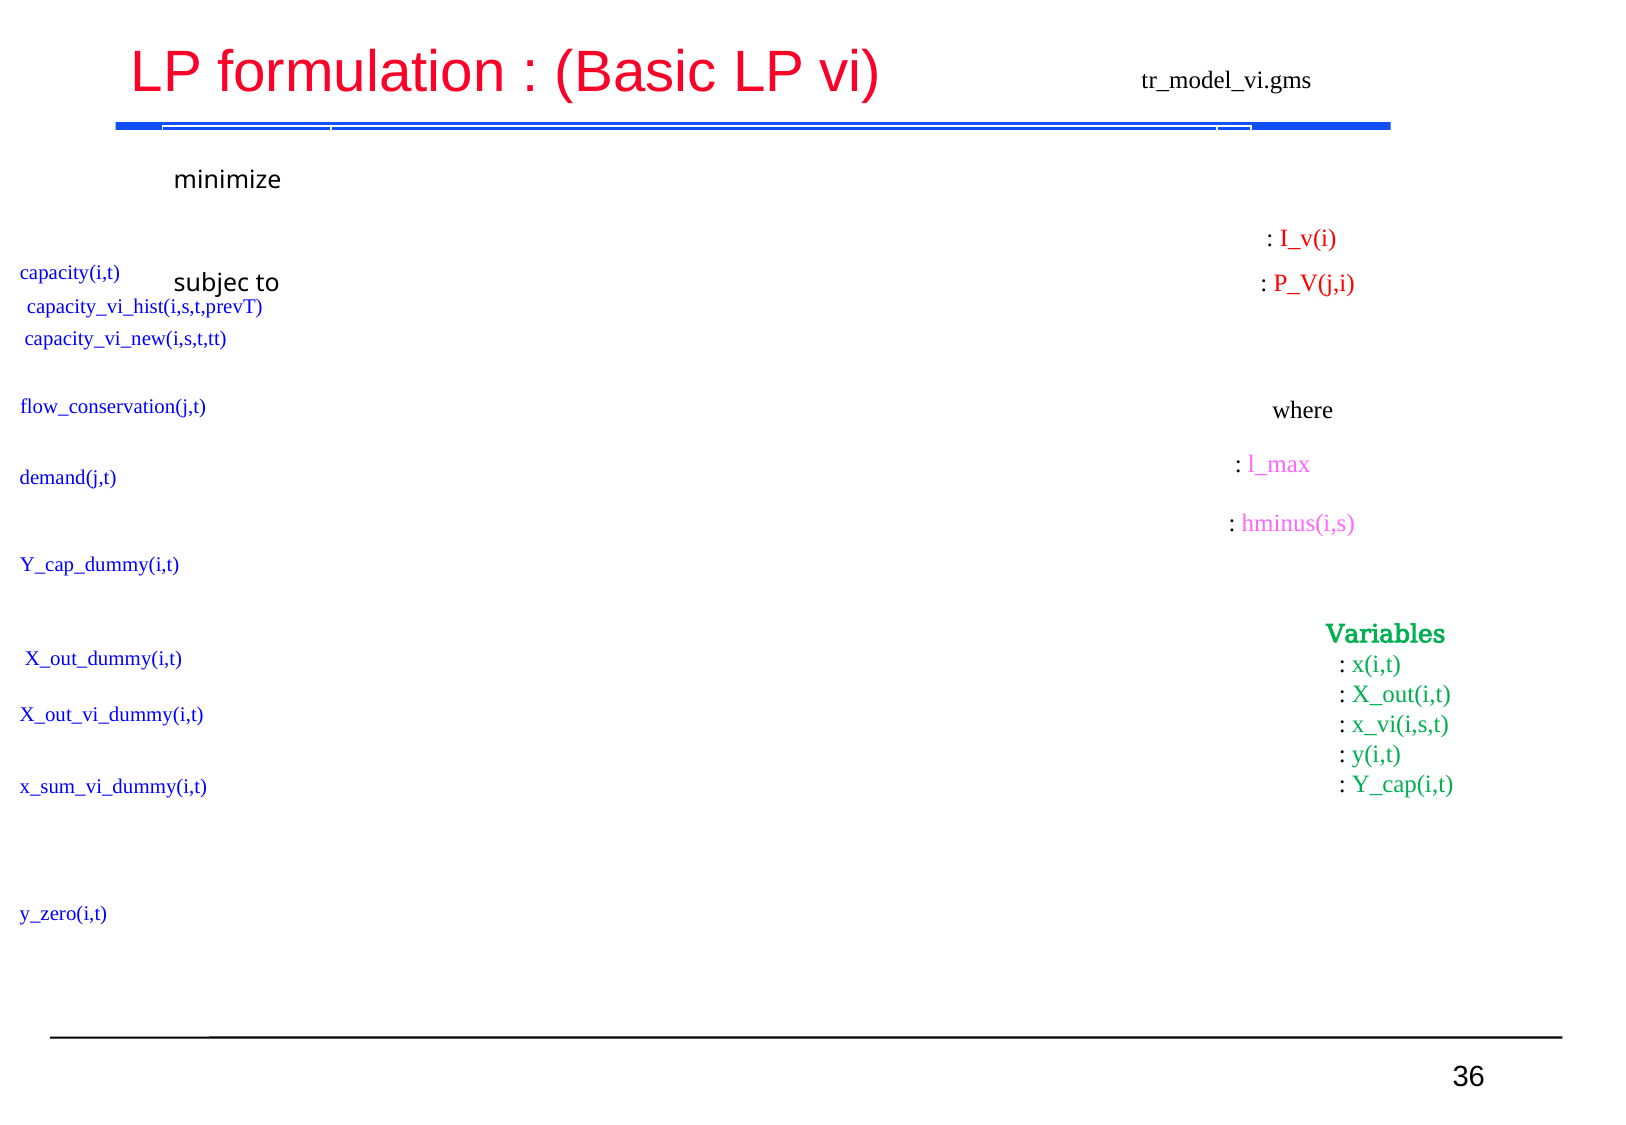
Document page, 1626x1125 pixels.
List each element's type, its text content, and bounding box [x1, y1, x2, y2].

text_box Y_cap_dummy(i,t) [4, 542, 195, 583]
text_box x_sum_vi_dummy(i,t) [4, 765, 223, 805]
text_box y_zero(i,t) [4, 892, 123, 933]
text_box X_out_vi_dummy(i,t) [4, 692, 219, 733]
text_box capacity_vi_hist(i,s,t,prevT) [6, 285, 278, 325]
text_box demand(j,t) [4, 456, 132, 497]
text_box X_out_dummy(i,t) [4, 637, 198, 677]
text_box capacity(i,t) [4, 250, 135, 291]
text_box capacity_vi_new(i,s,t,tt) [9, 316, 242, 357]
slide_number 36 [1162, 1049, 1501, 1101]
title LP formulation : (Basic LP vi) [115, 25, 1510, 120]
text_box flow_conservation(j,t) [5, 384, 222, 425]
text_box tr_model_vi.gms [1126, 56, 1327, 101]
